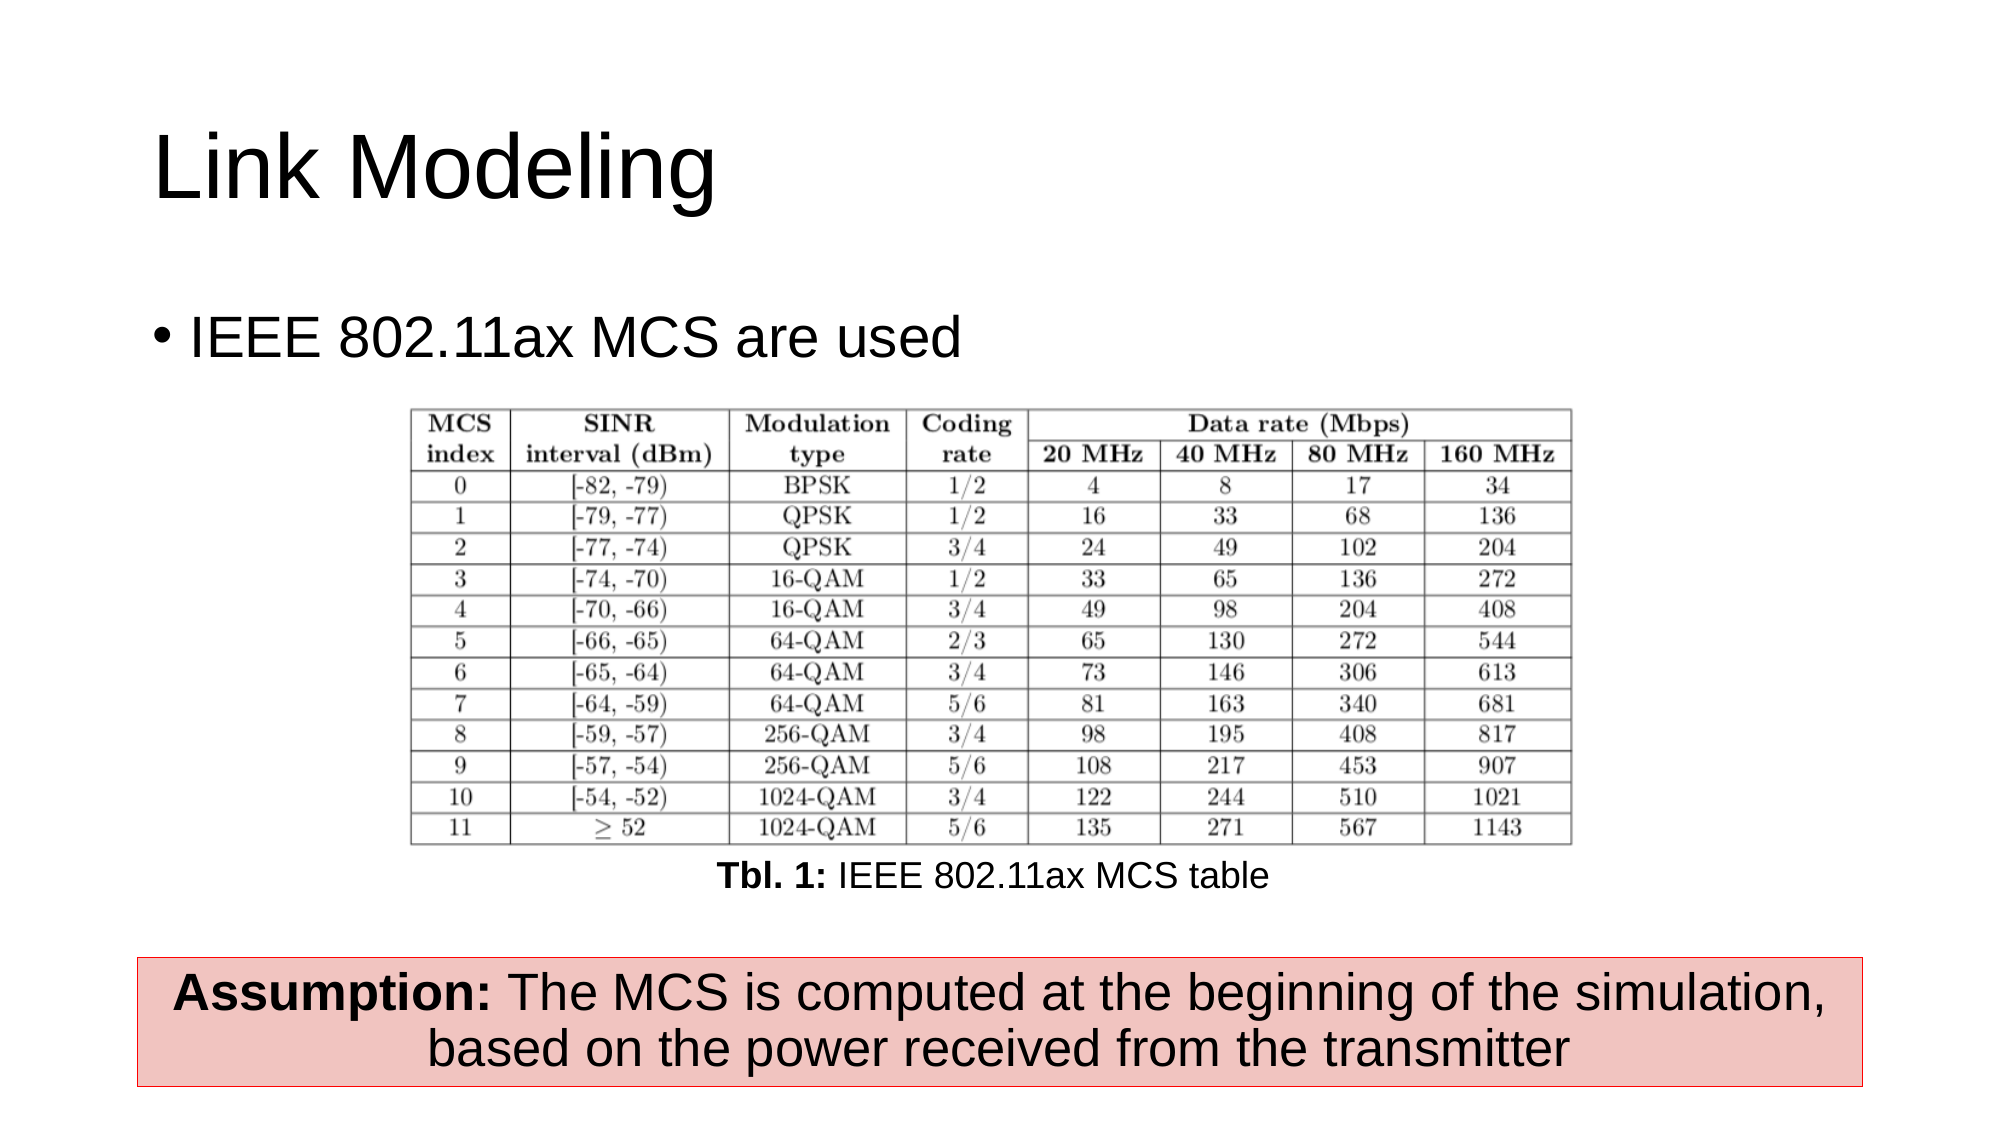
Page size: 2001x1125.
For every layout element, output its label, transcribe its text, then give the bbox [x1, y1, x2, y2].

list IEEE 802.11ax MCS are used [137, 299, 1902, 936]
text_box Assumption: The MCS is computed at the beginning of the simulation, based on the power received from the transmitter [137, 957, 1863, 1087]
text_box Tbl. 1: IEEE 802.11ax MCS table [432, 853, 1555, 904]
picture [401, 396, 1586, 853]
title Link Modeling [137, 59, 1863, 278]
